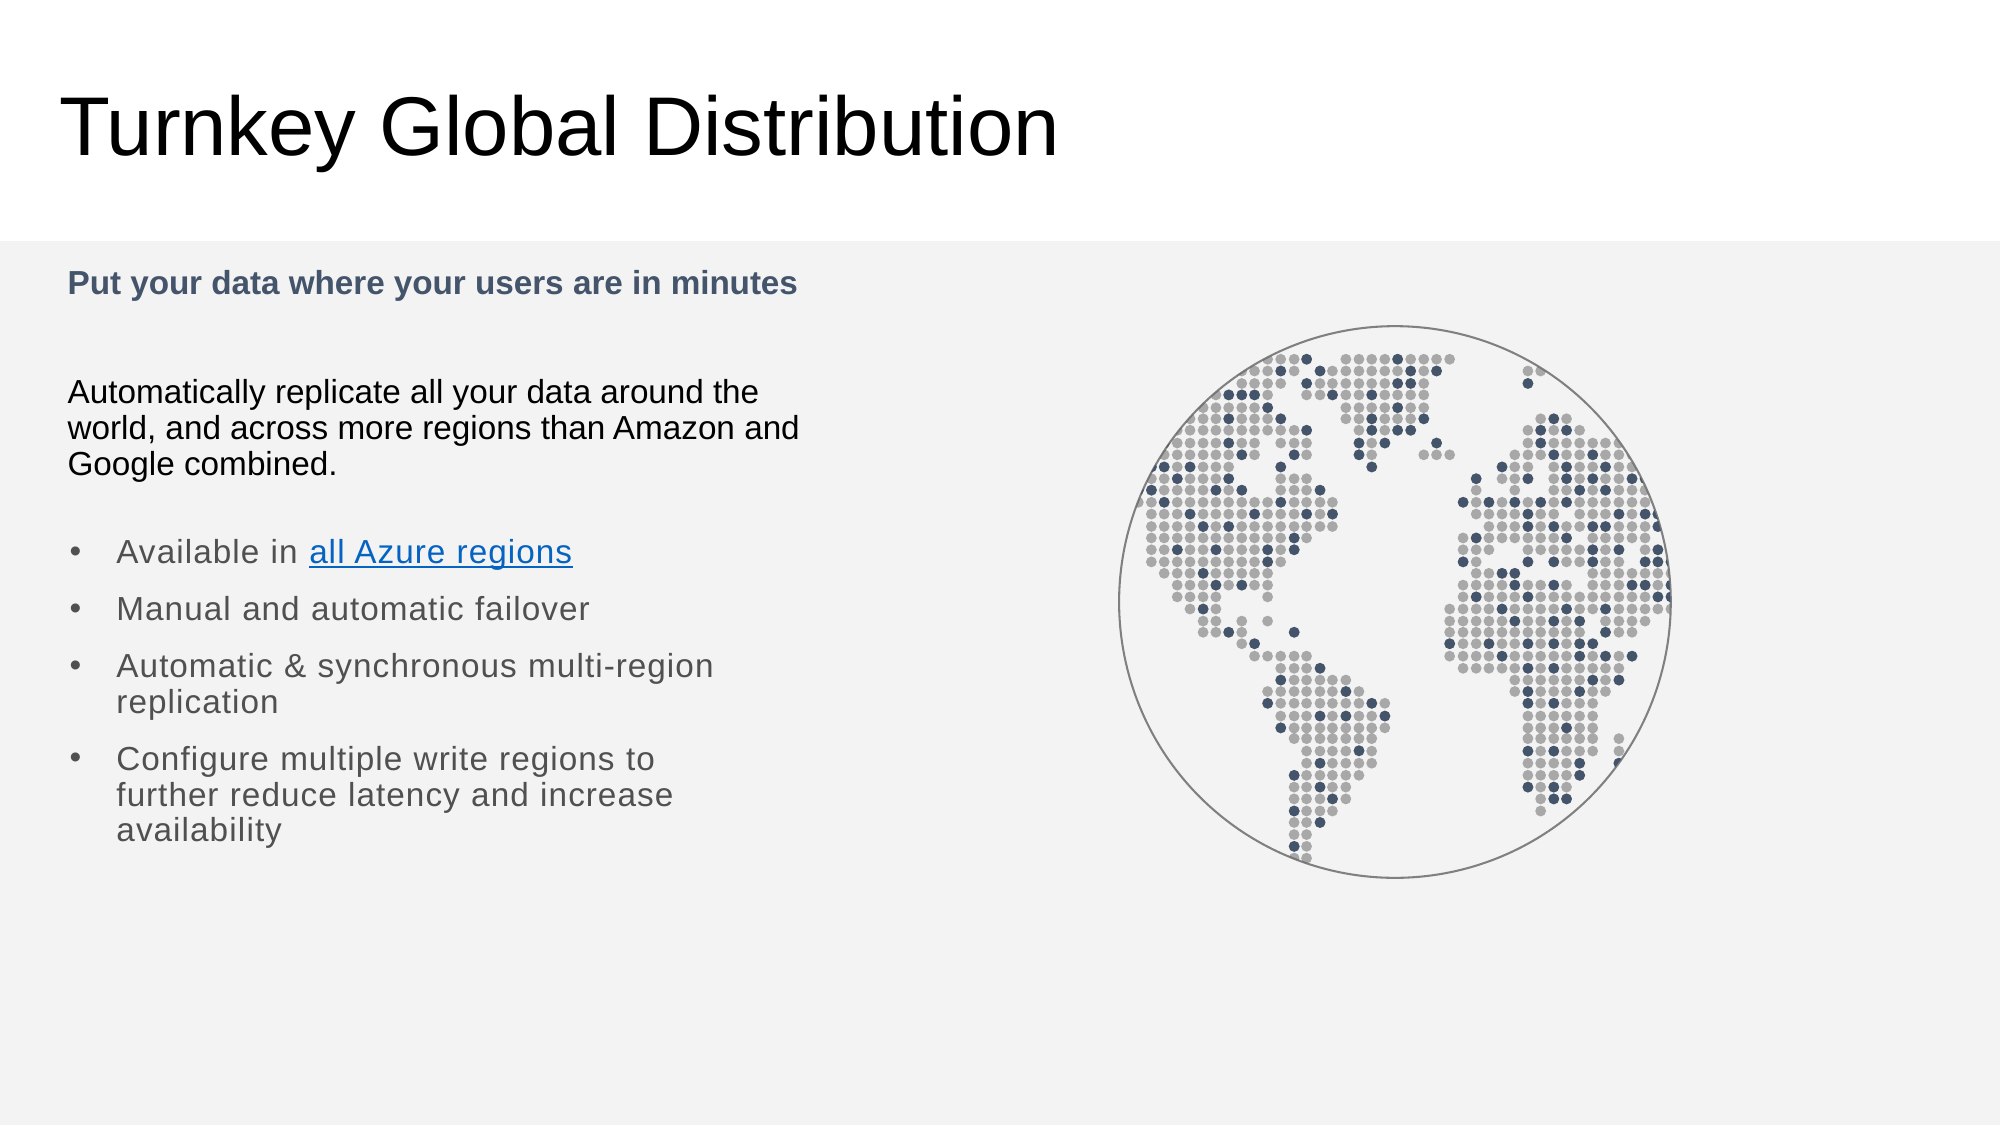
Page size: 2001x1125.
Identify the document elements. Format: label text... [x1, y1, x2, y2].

text_box Available in all Azure regions Manual and automatic failover Automatic & synchronous multi-region replication Configure multiple write regions to further reduce latency and increase availability [54, 527, 739, 857]
list Put your data where your users are in minutes Automatically replicate all your data around the world, and across more regions than Amazon and Google combined. [52, 258, 867, 493]
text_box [1119, 326, 1671, 878]
title Turnkey Global Distribution [44, 55, 1956, 203]
